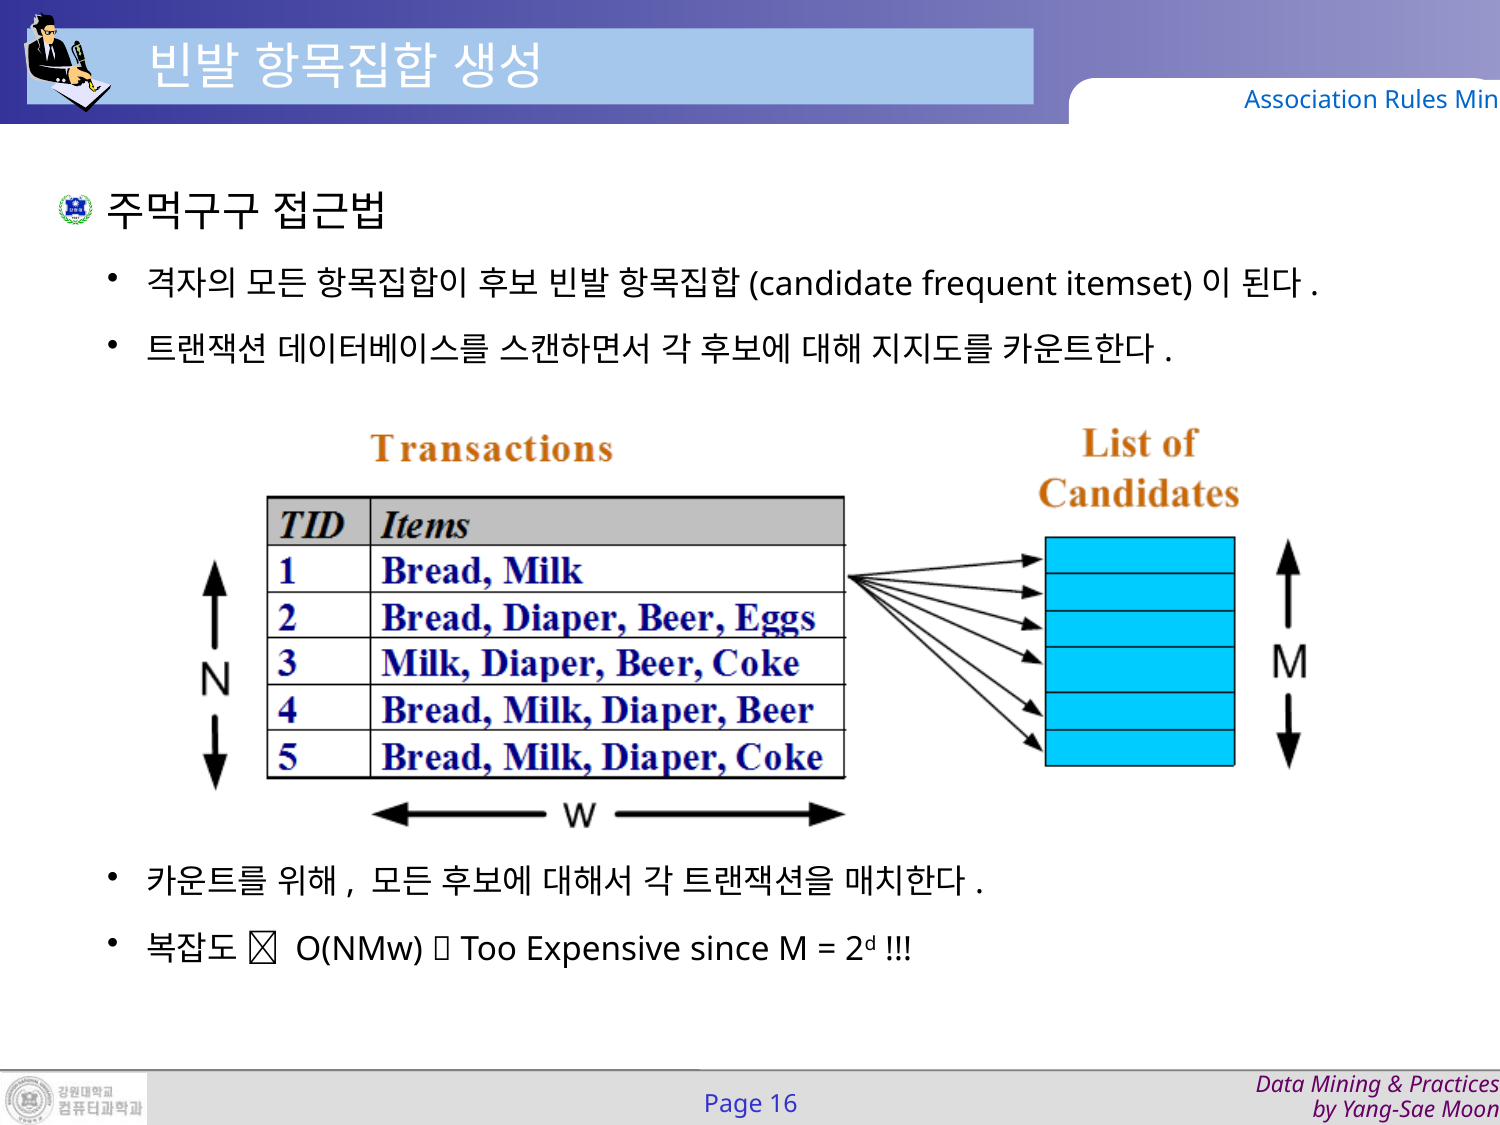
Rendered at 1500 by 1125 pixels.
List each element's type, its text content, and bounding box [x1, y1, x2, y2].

picture [183, 424, 1329, 861]
slide_number Page 16 [682, 1079, 819, 1124]
picture [2, 1073, 147, 1125]
text_box 주먹구구 접근법 격자의 모든 항목집합이 후보 빈발 항목집합(candidate frequent itemset)이 된다. 트랜잭션 데이터베이스를 스캔하면서 각 후보에 대해 지지도를 카운트한다. 카운트를 위해, 모든 후보에 대해서 각 트랜잭션을 매치한다. 복잡도  O(NMw)  Too Expensive since M = 2d !!! [53, 153, 1459, 973]
picture [58, 194, 93, 225]
text_box Association Rules Mining [1142, 78, 1500, 120]
text_box 빈발 항목집합 생성 [133, 26, 1069, 102]
